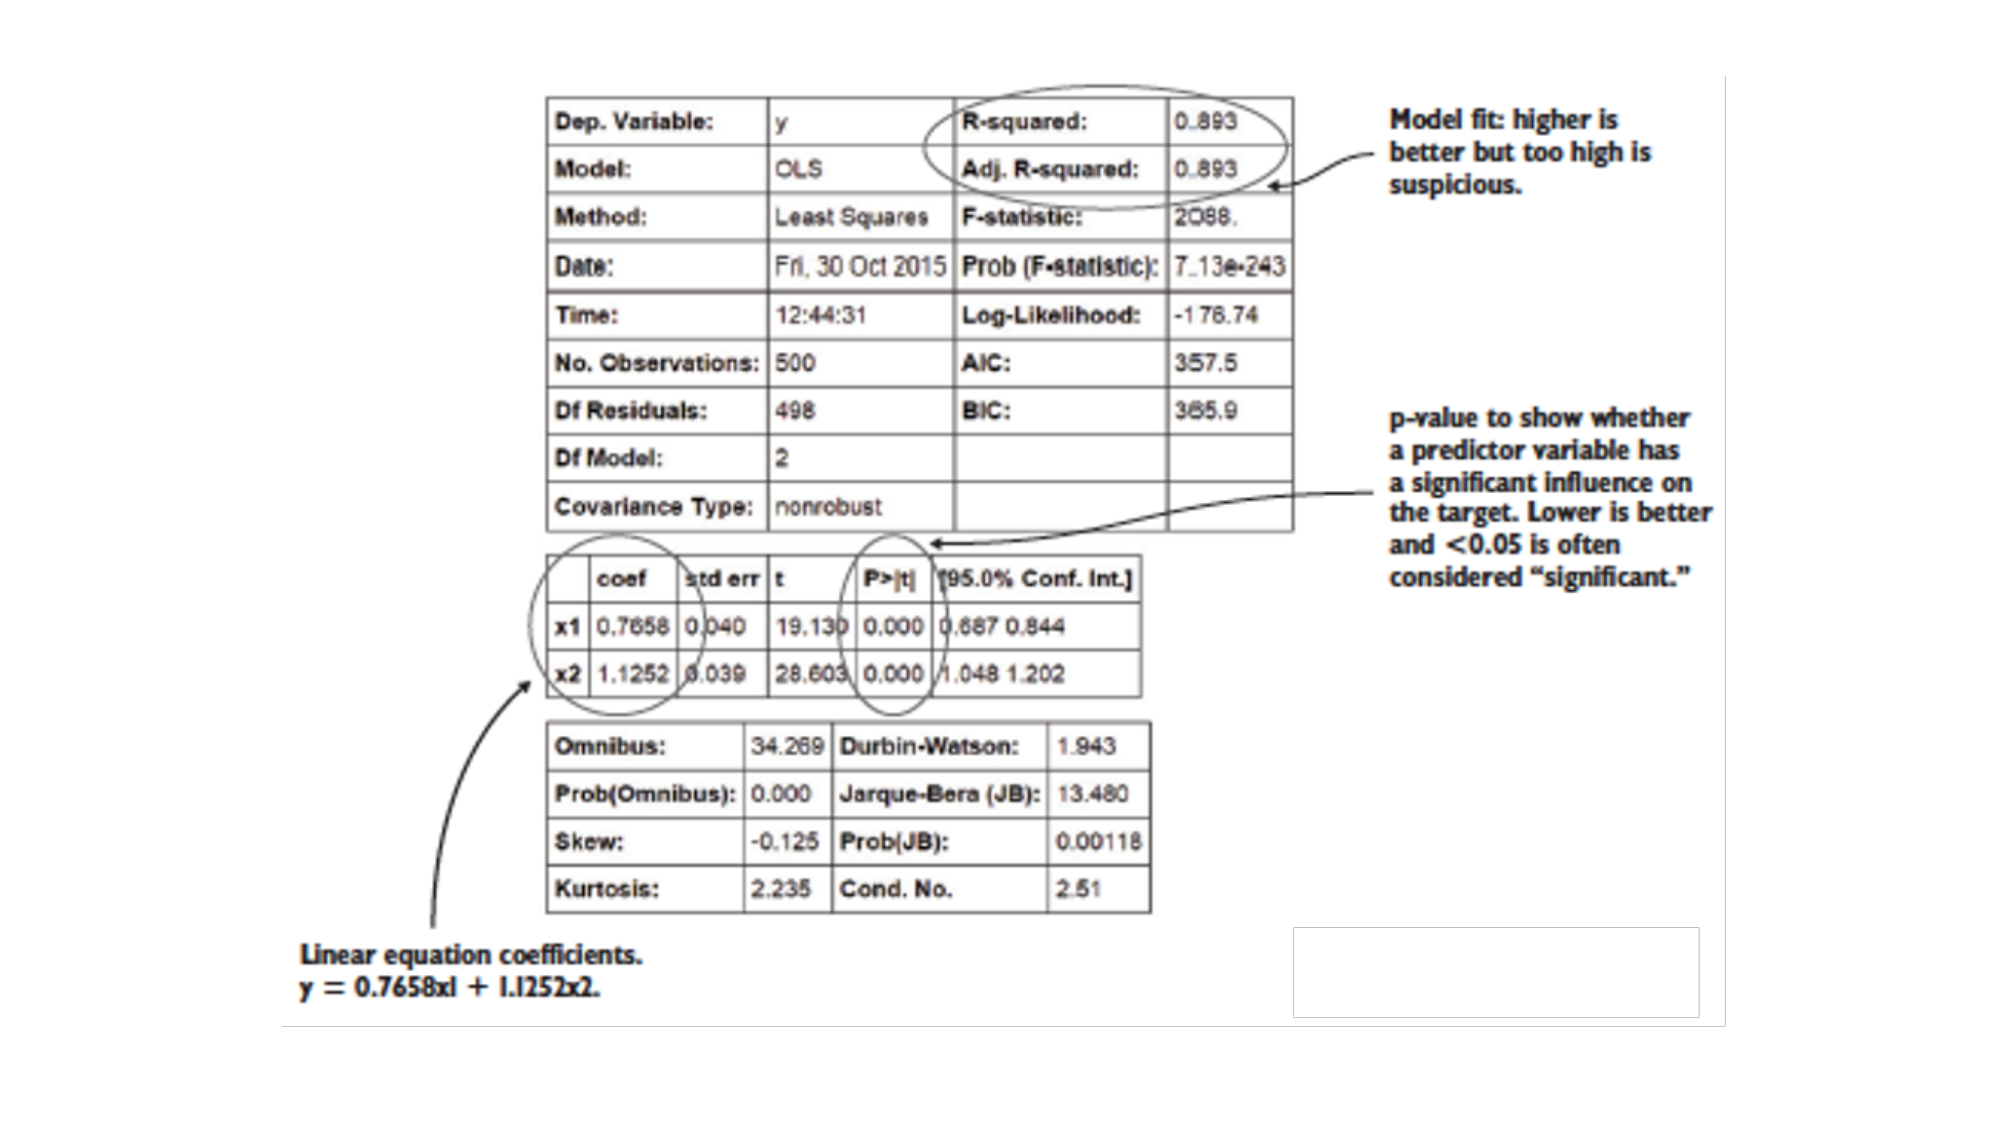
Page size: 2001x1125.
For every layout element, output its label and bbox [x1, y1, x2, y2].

picture [282, 75, 1727, 1029]
